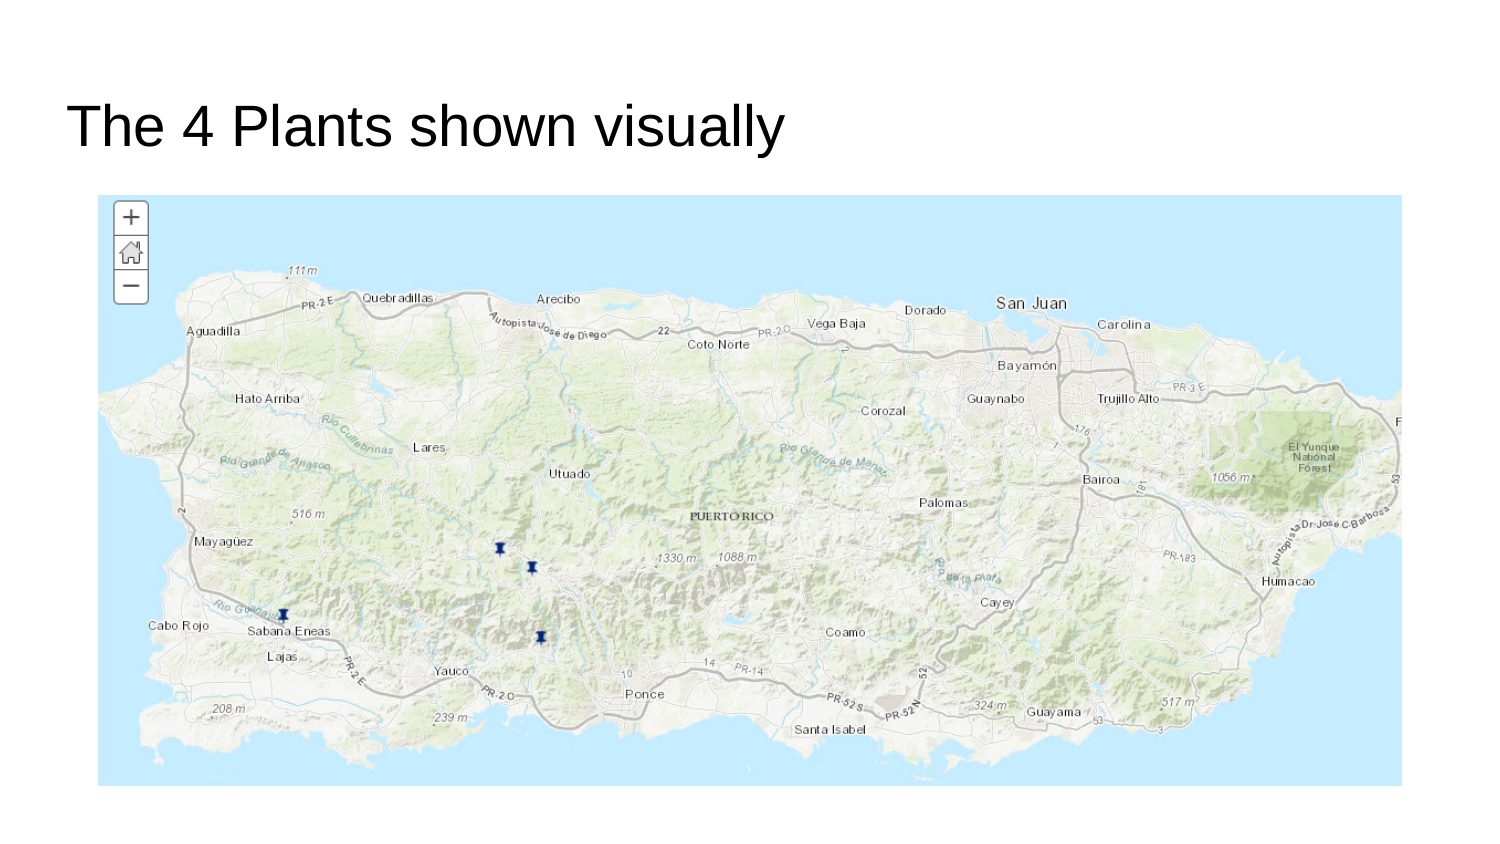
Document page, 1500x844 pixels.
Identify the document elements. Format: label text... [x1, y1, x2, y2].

picture [97, 195, 1403, 786]
title The 4 Plants shown visually [51, 72, 1449, 167]
